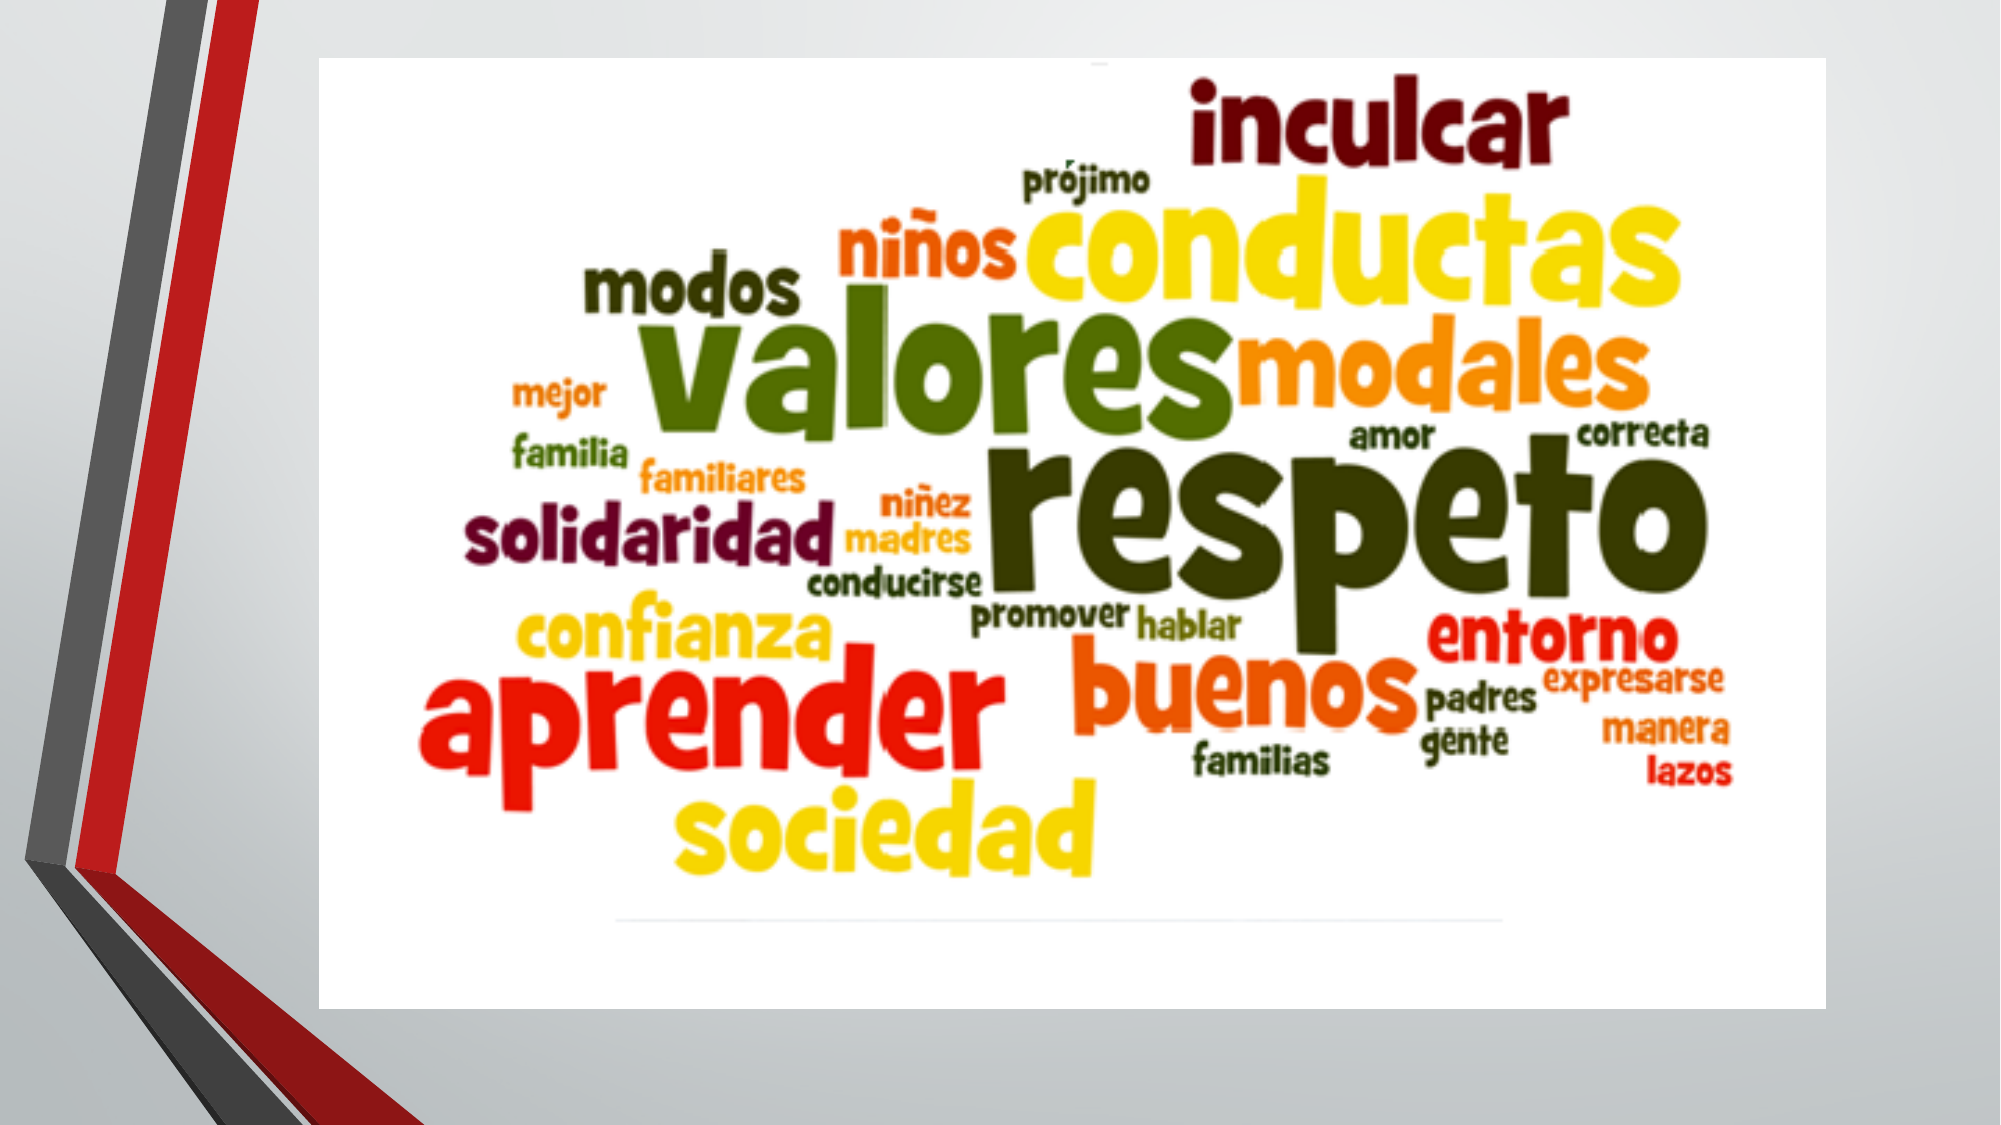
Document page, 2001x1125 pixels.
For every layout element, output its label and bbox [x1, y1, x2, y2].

picture [319, 58, 1826, 1009]
